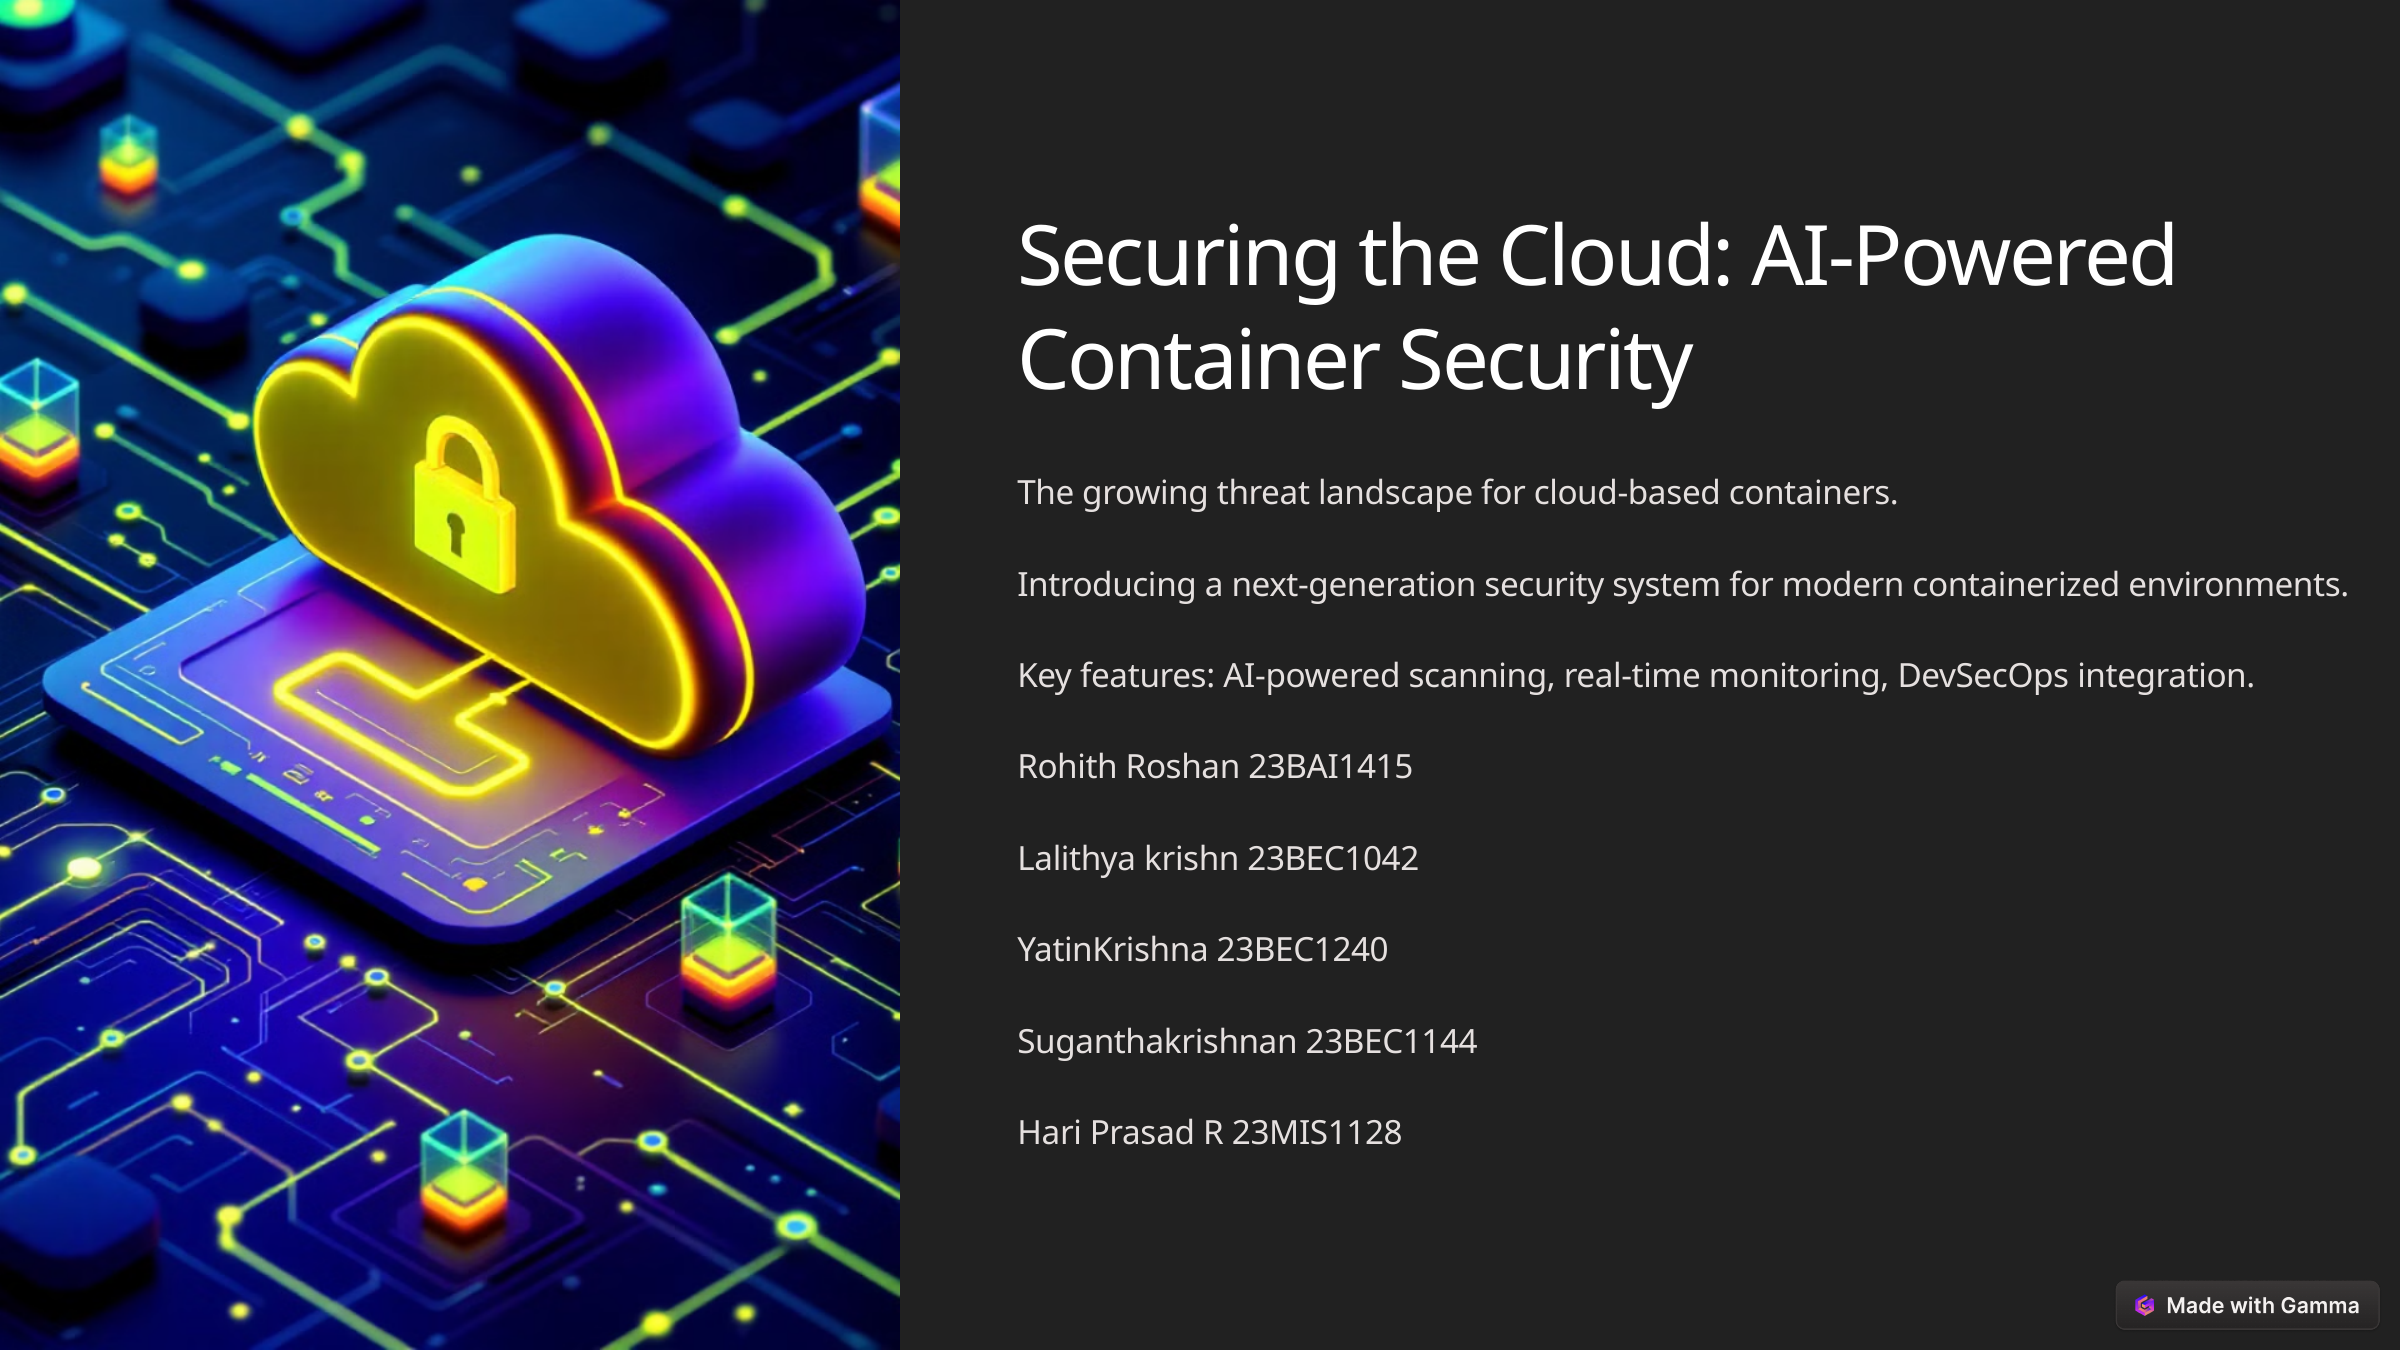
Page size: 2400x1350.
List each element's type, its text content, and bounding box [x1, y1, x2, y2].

text_box Key features: AI-powered scanning, real-time monitoring, DevSecOps integration. [1017, 641, 2283, 695]
text_box Lalithya krishn 23BEC1042 [1017, 823, 2283, 878]
text_box Hari Prasad R 23MIS1128 [1017, 1098, 2283, 1152]
text_box The growing threat landscape for cloud-based containers. [1017, 458, 2283, 512]
text_box Rohith Roshan 23BAI1415 [1017, 732, 2283, 787]
text_box Introducing a next-generation security system for modern containerized environments. [1017, 549, 2283, 604]
text_box YatinKrishna 23BEC1240 [1017, 915, 2283, 969]
picture [2106, 1271, 2389, 1339]
text_box Securing the Cloud: AI-Powered Container Security [1017, 198, 2283, 408]
picture [0, 0, 900, 1350]
text_box Suganthakrishnan 23BEC1144 [1017, 1006, 2283, 1061]
